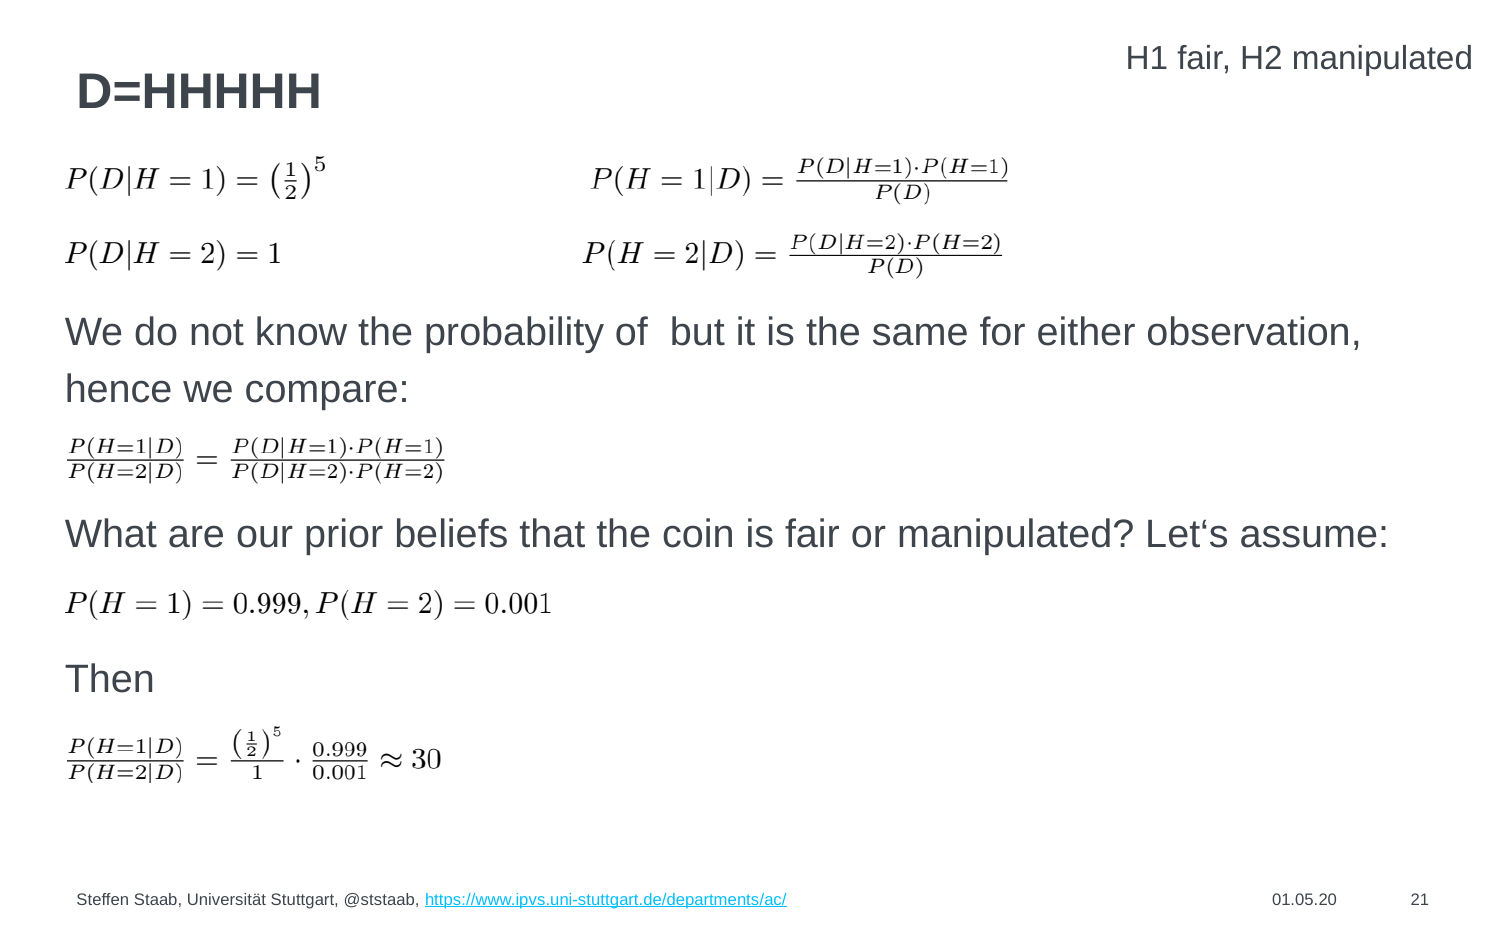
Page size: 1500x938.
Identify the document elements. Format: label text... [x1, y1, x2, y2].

title D=HHHHH [76, 64, 1430, 160]
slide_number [1272, 888, 1360, 910]
footer Steffen Staab, Universität Stuttgart, @ststaab, https://www.ipvs.uni-stuttgart.de/departments/ac/ [76, 888, 1072, 910]
text_box H1 fair, H2 manipulated [1116, 28, 1474, 76]
slide_number 21 [1392, 888, 1430, 910]
picture [64, 155, 1008, 783]
